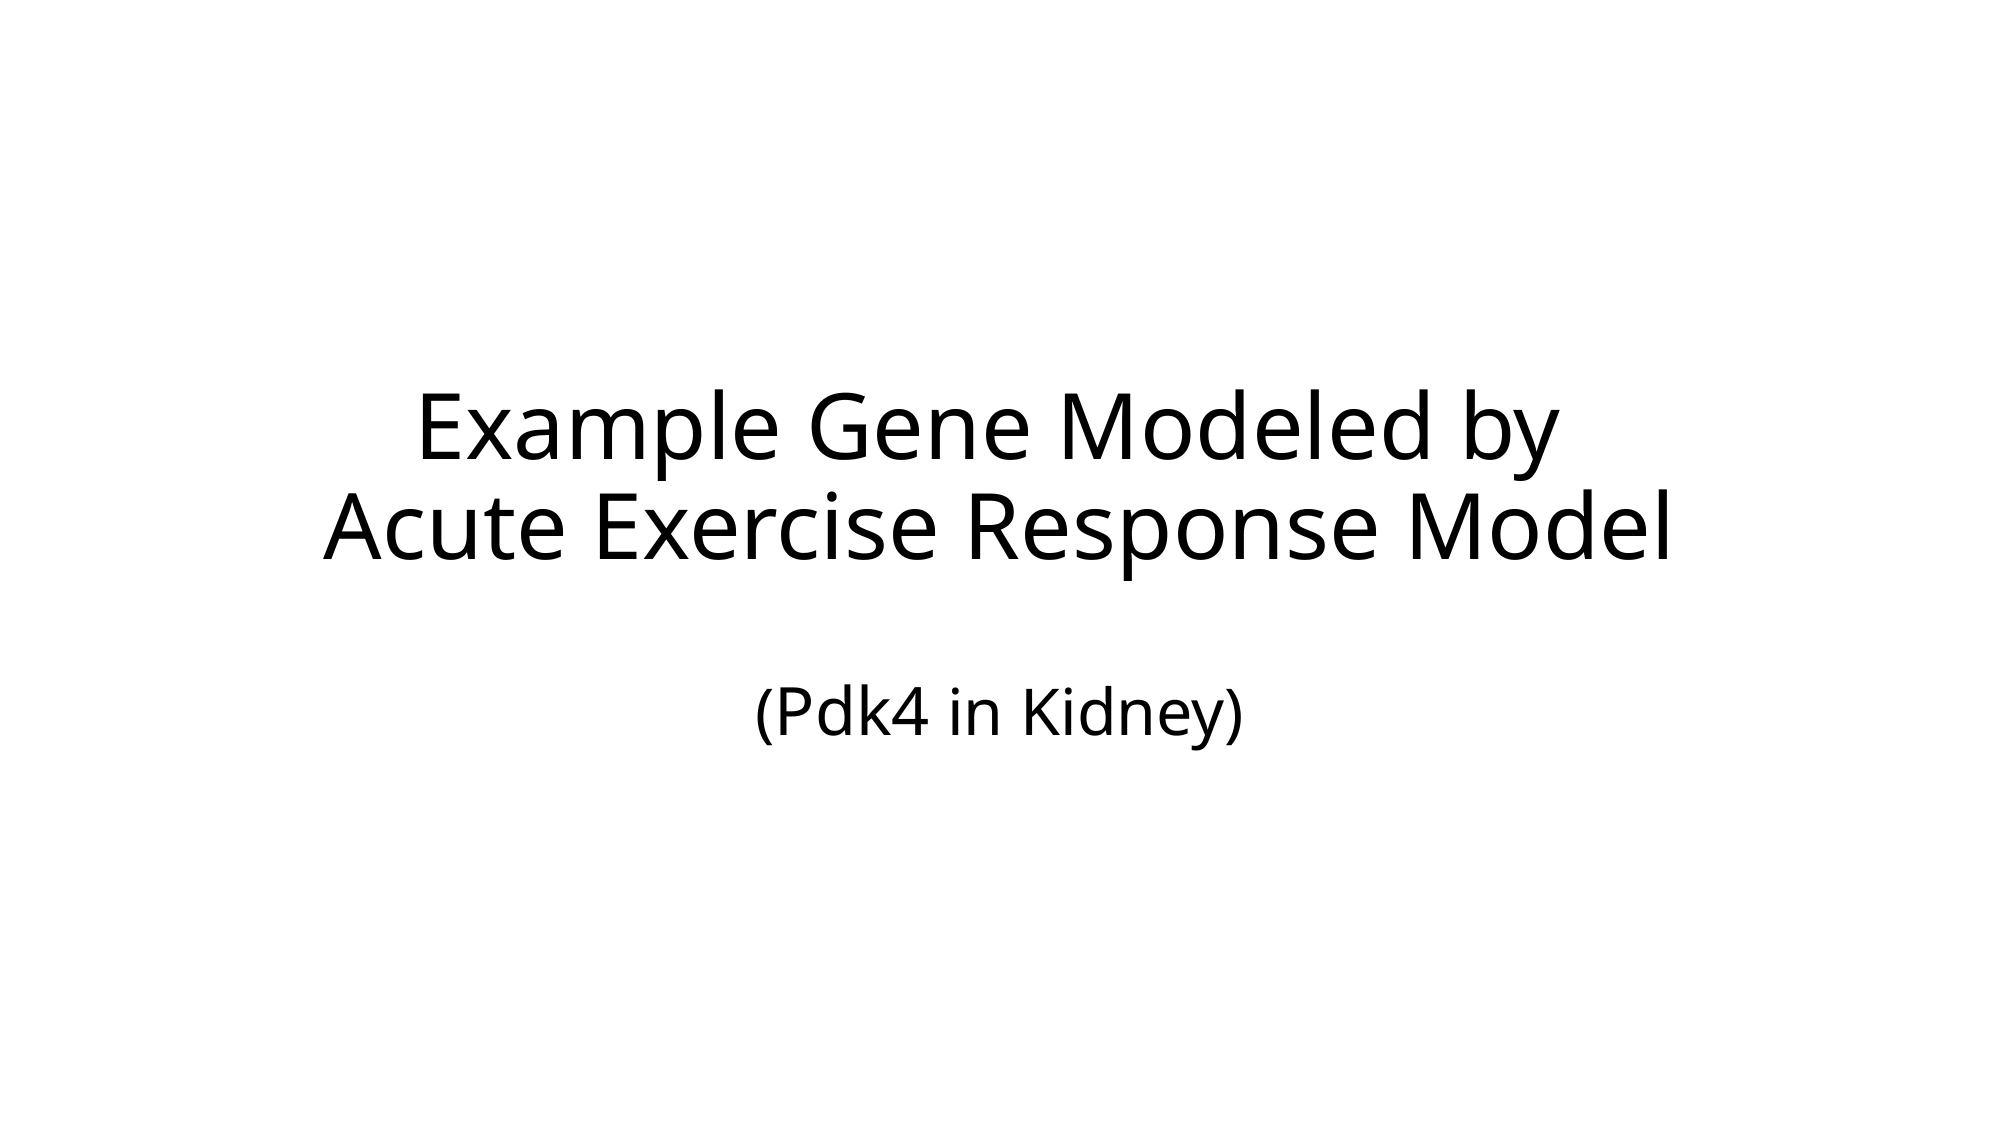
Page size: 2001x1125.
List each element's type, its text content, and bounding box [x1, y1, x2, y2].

title Example Gene Modeled by Acute Exercise Response Model (Pdk4 in Kidney) [137, 267, 1863, 974]
